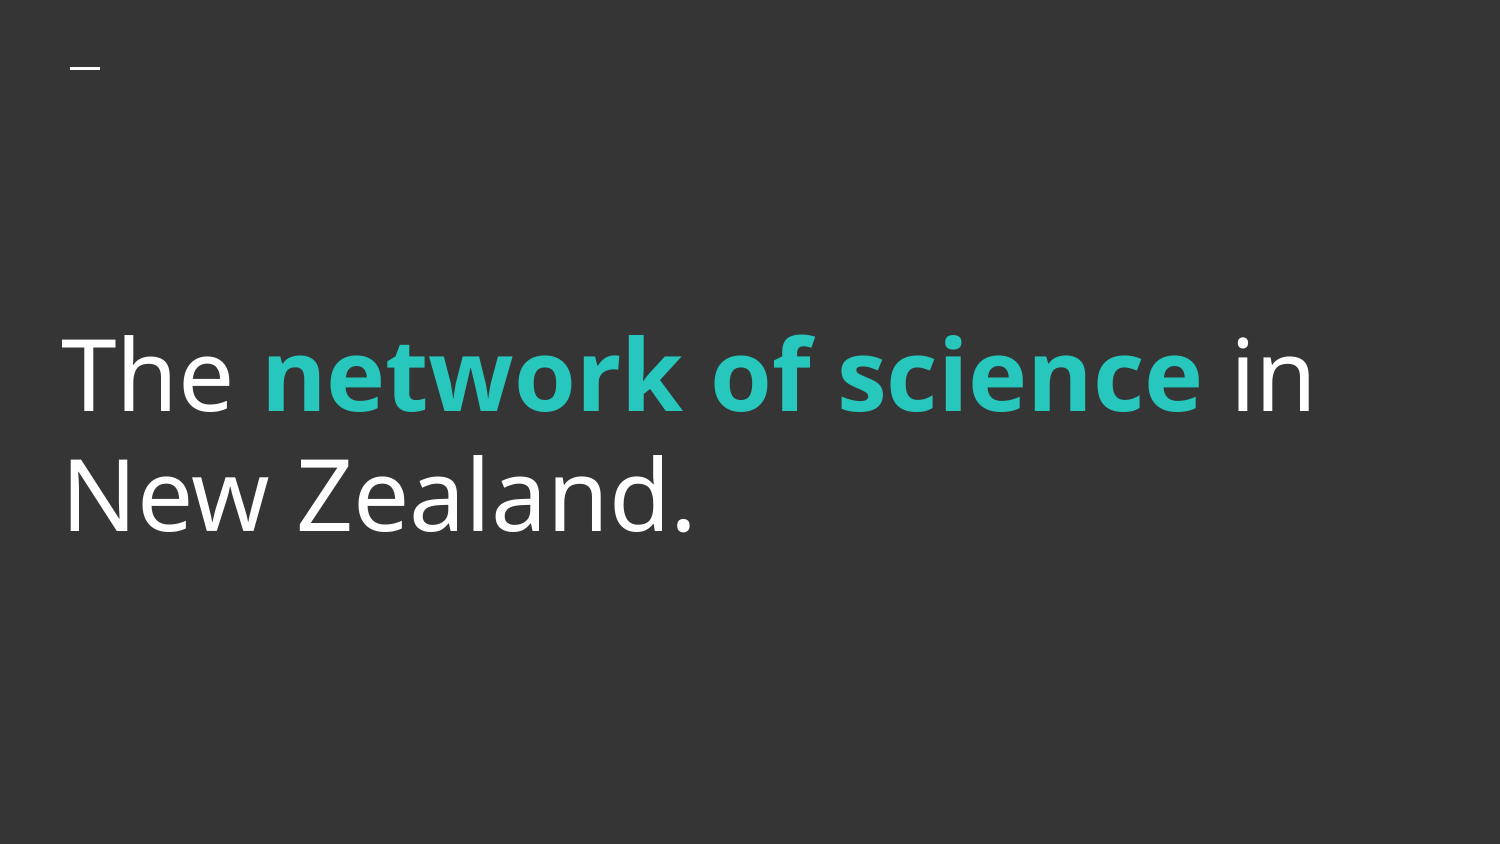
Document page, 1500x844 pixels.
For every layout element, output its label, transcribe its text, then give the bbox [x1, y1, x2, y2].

title The network of science in New Zealand. [46, 116, 1405, 746]
